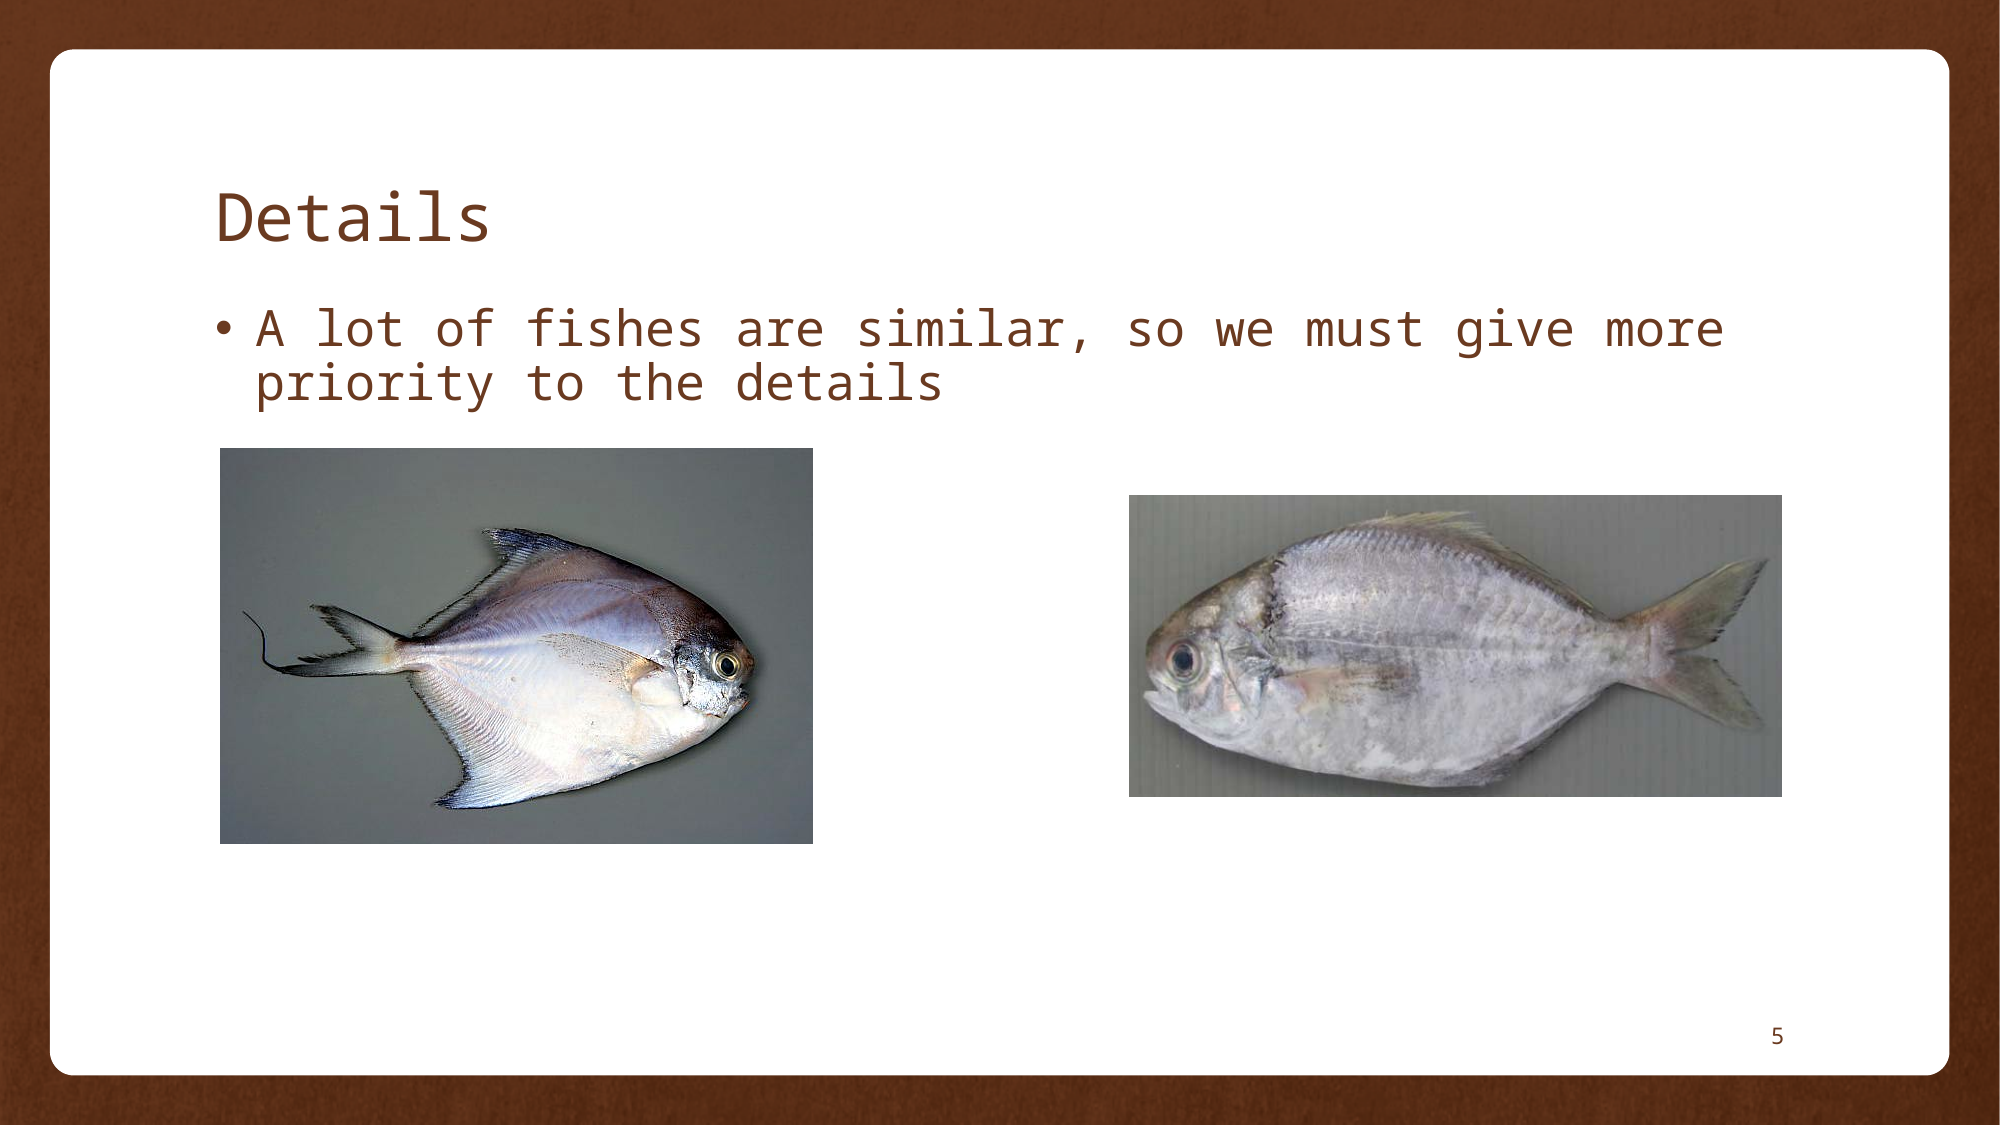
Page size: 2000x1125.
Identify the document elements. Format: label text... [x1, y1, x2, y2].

list A lot of fishes are similar, so we must give more priority to the details [199, 295, 1800, 996]
slide_number 5 [1682, 1012, 1800, 1063]
title Details [199, 70, 1800, 263]
picture [220, 448, 813, 844]
picture [1129, 495, 1782, 797]
